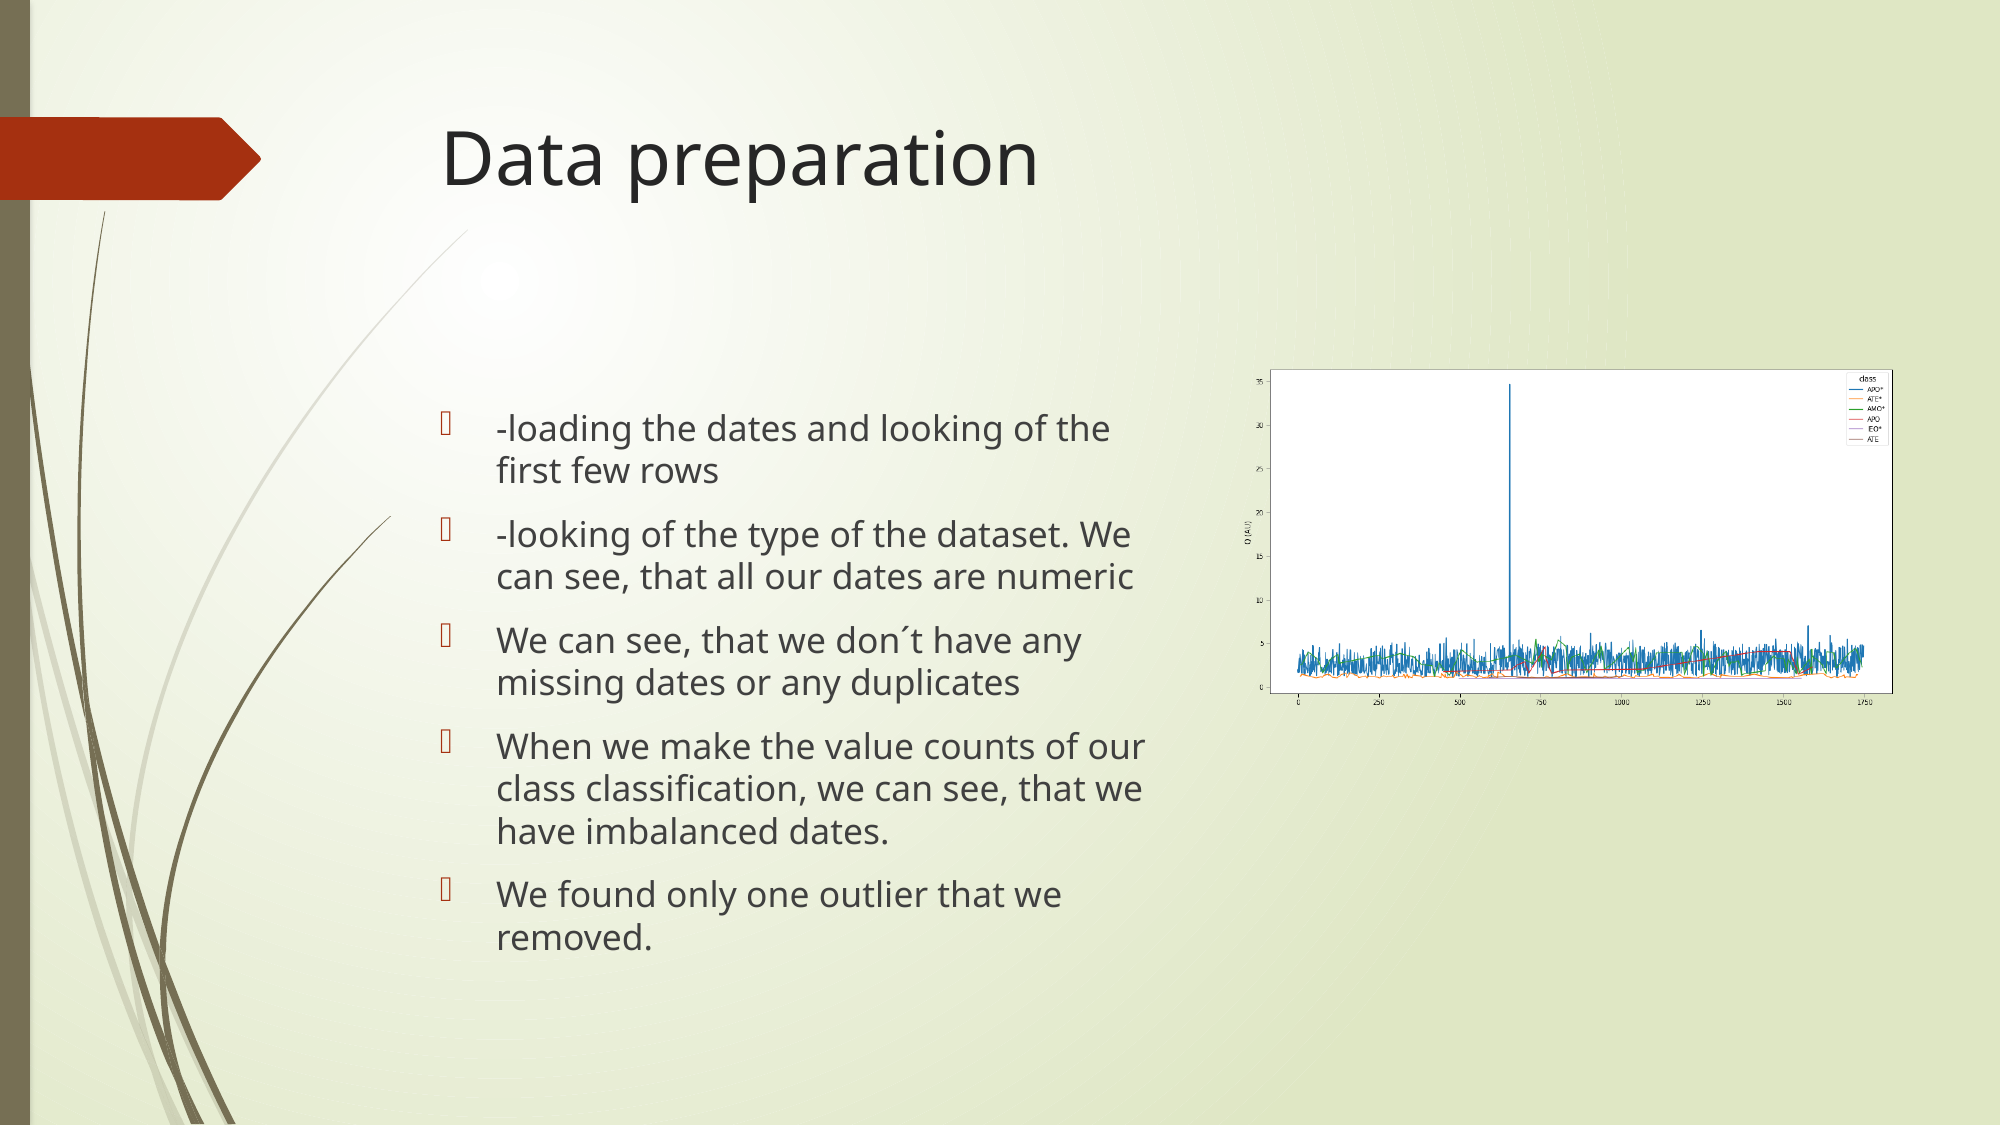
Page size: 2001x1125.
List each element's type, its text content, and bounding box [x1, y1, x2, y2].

list -loading the dates and looking of the first few rows -looking of the type of the dataset. We can see, that all our dates are numeric We can see, that we don´t have any missing dates or any duplicates When we make the value counts of our class classification, we can see, that we have imbalanced dates. We found only one outlier that we removed. [424, 334, 1186, 970]
picture [1239, 363, 1897, 711]
title Data preparation [425, 102, 1186, 313]
